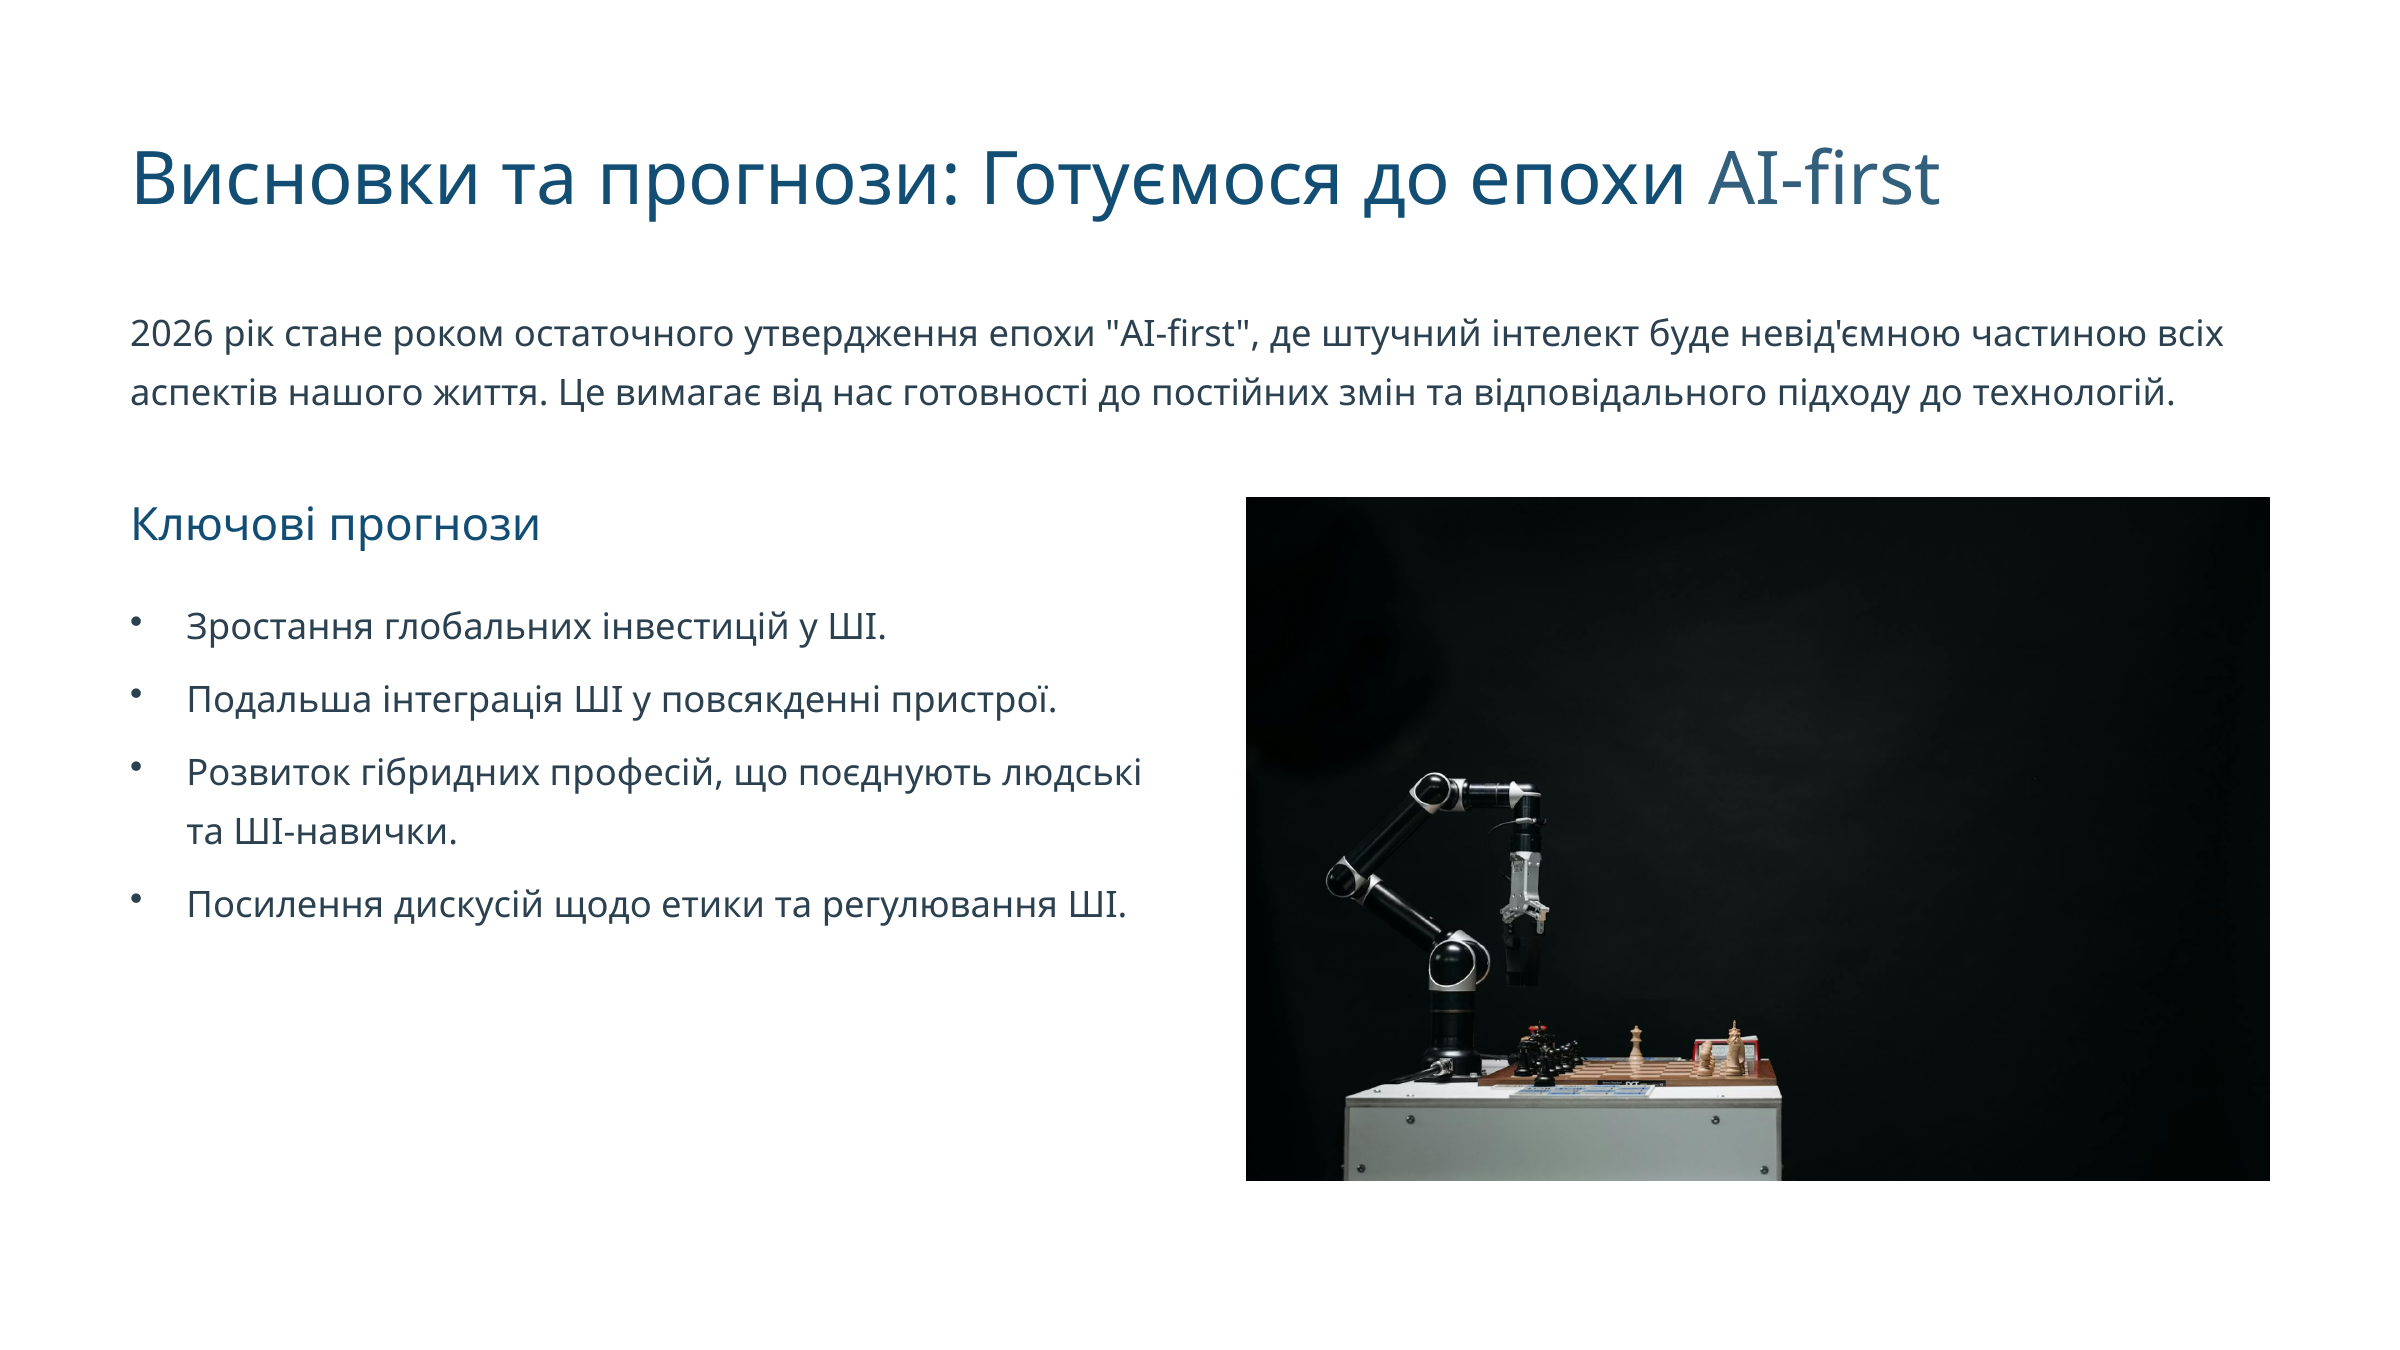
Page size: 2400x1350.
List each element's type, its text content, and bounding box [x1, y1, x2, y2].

text_box Розвиток гібридних професій, що поєднують людські та ШІ-навички. [130, 732, 1155, 852]
text_box Ключові прогнози [130, 492, 596, 551]
text_box Посилення дискусій щодо етики та регулювання ШІ. [130, 865, 1155, 925]
text_box Подальша інтеграція ШІ у повсякденні пристрої. [130, 660, 1155, 720]
text_box Зростання глобальних інвестицій у ШІ. [130, 587, 1155, 648]
text_box Висновки та прогнози: Готуємося до епохи AI-first [130, 127, 1967, 220]
text_box 2026 рік стане роком остаточного утвердження епохи "AI-first", де штучний інтелект буде невід'ємною частиною всіх аспектів нашого життя. Це вимагає від нас готовності до постійних змін та відповідального підходу до технологій. [130, 294, 2270, 414]
picture [1246, 497, 2271, 1182]
